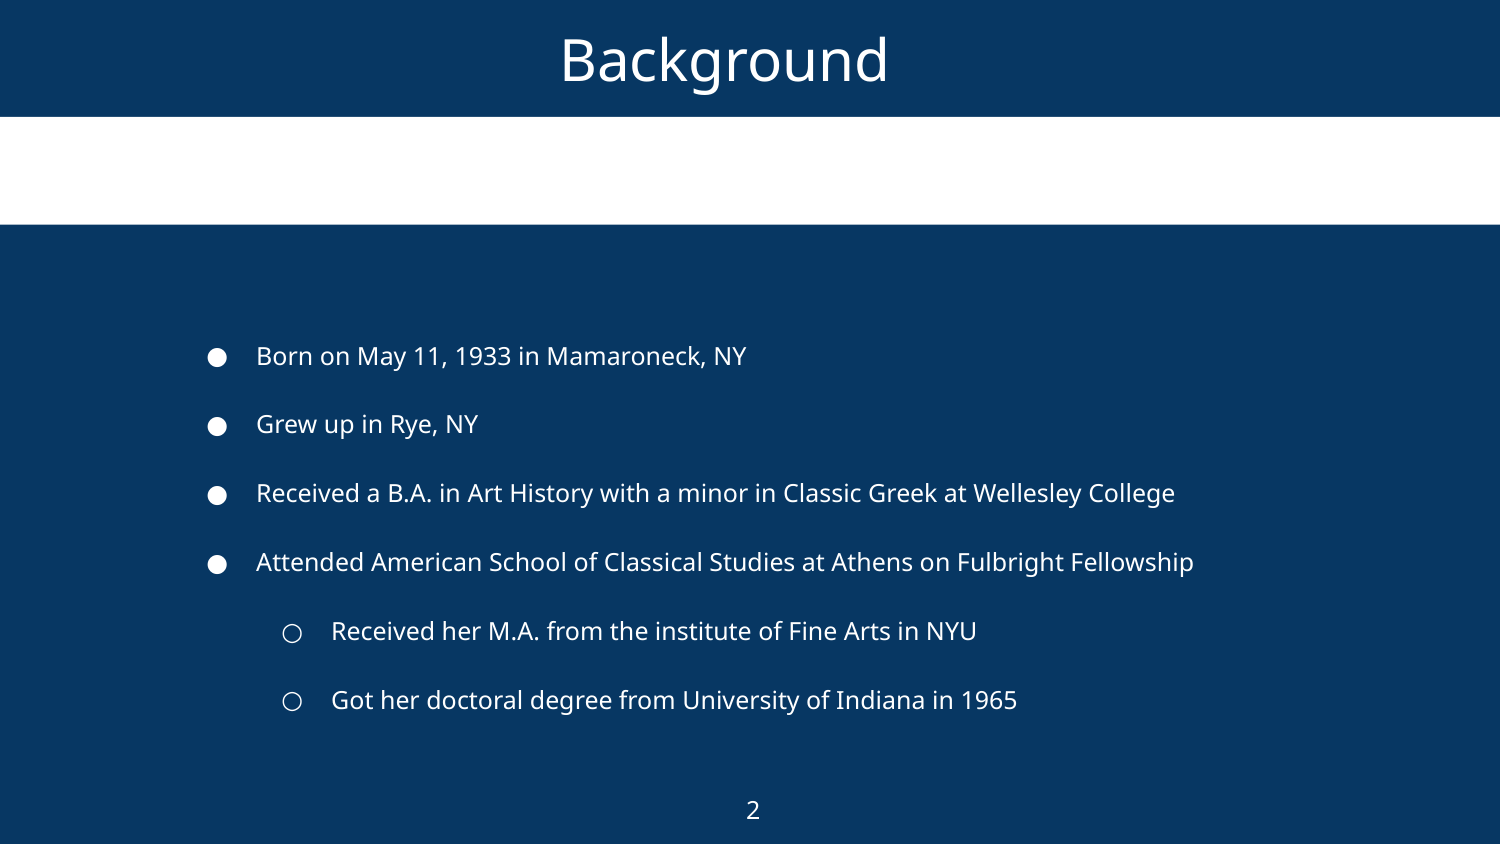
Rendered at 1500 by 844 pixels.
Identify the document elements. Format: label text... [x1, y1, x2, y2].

title Background [169, 0, 1337, 117]
list Born on May 11, 1933 in Mamaroneck, NY Grew up in Rye, NY Received a B.A. in Art History with a minor in Classic Greek at Wellesley College Attended American School of Classical Studies at Athens on Fulbright Fellowship Received her M.A. from the institute of Fine Arts in NYU Got her doctoral degree from University of Indiana in 1965 [166, 320, 1334, 779]
slide_number ‹#› [6, 779, 1500, 844]
